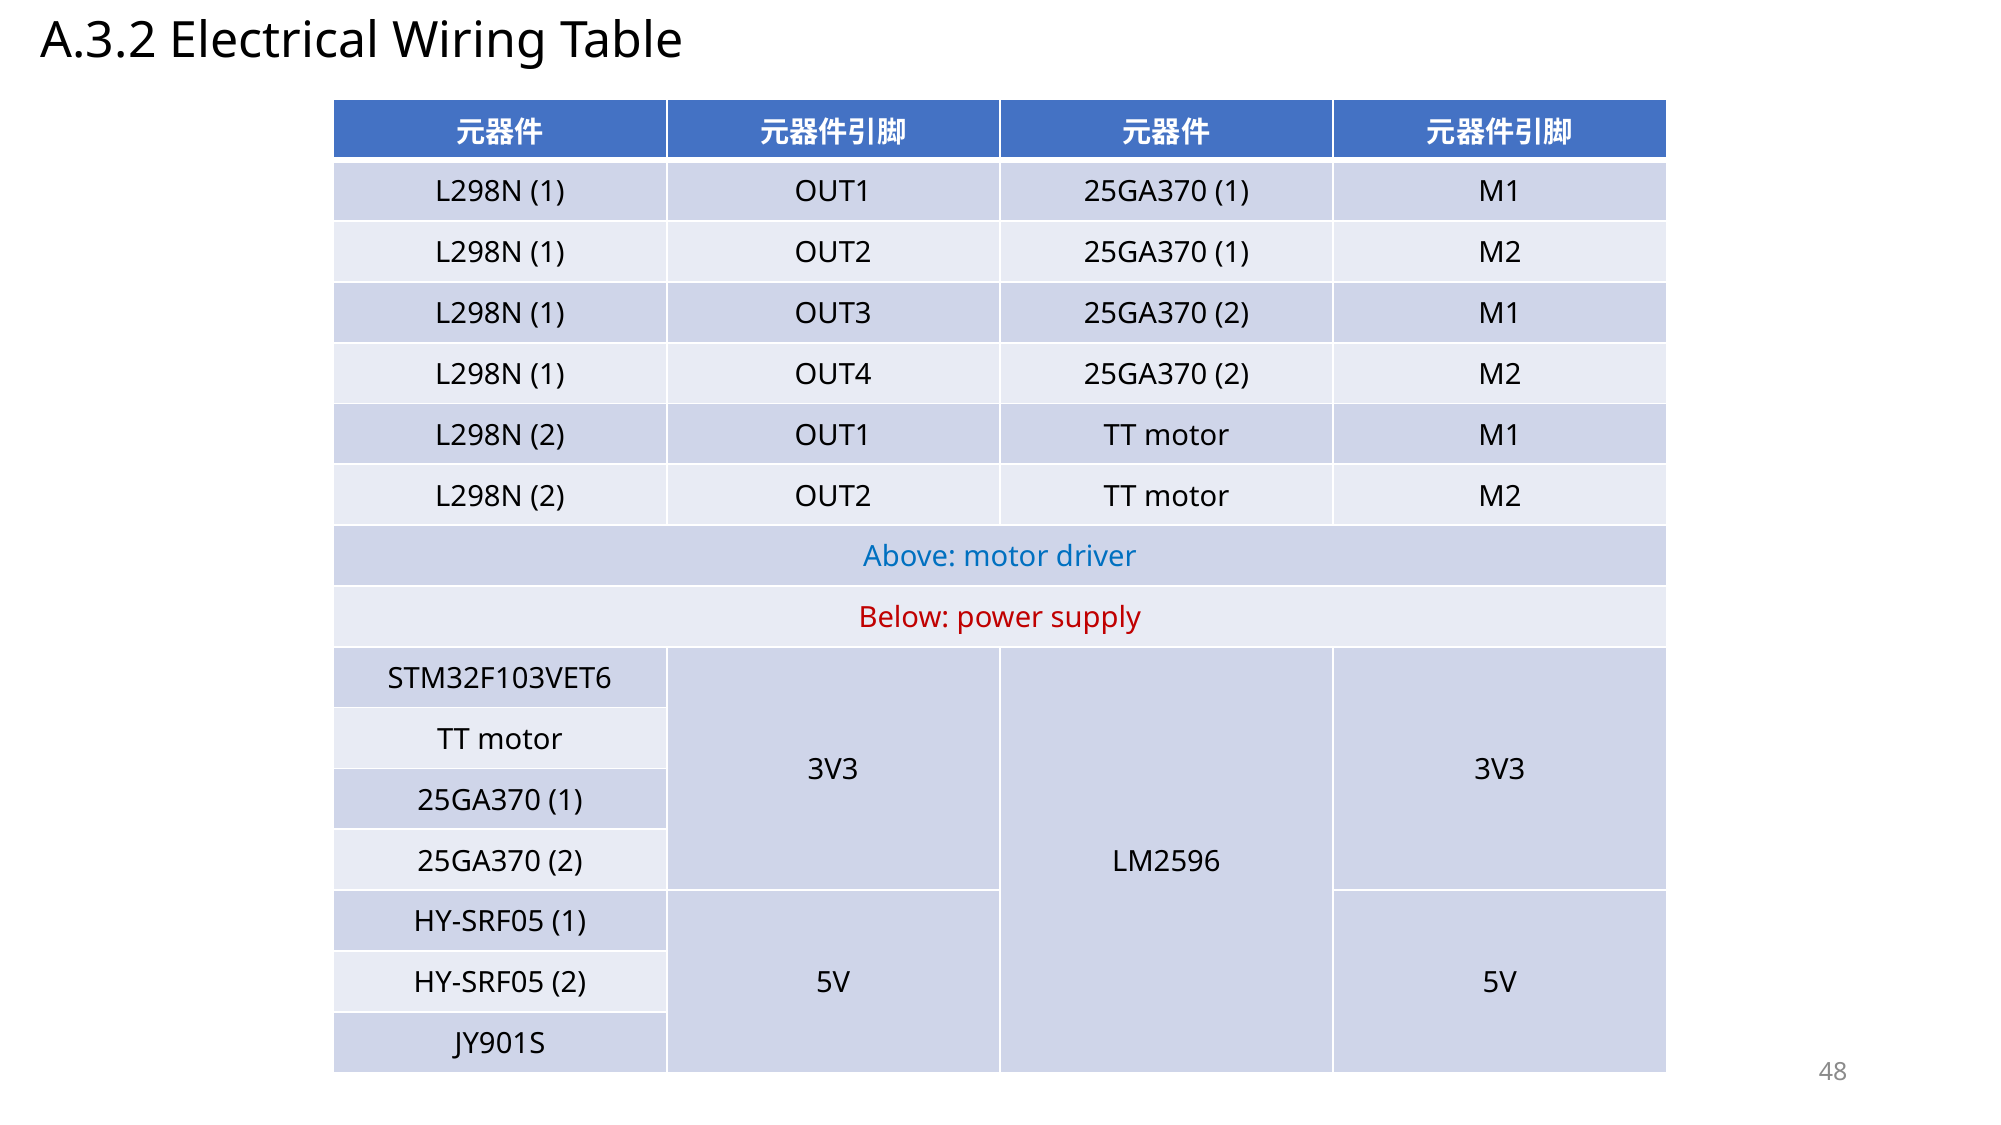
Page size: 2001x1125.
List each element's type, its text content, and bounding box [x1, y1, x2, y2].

table_header 元器件 [1001, 100, 1332, 157]
table_cell OUT1 [668, 404, 999, 463]
table_cell L298N (2) [334, 465, 666, 524]
table_header 元器件引脚 [668, 100, 999, 157]
table_cell M1 [1334, 163, 1666, 220]
table_cell L298N (1) [334, 344, 666, 403]
table_cell TT motor [1001, 404, 1332, 463]
table_cell 3V3 [668, 648, 999, 889]
table_cell OUT1 [668, 163, 999, 220]
table_cell OUT2 [668, 465, 999, 524]
table_cell HY-SRF05 (1) [334, 891, 666, 950]
table_header 元器件引脚 [1334, 100, 1666, 157]
table_cell M2 [1334, 344, 1666, 403]
table_cell L298N (1) [334, 283, 666, 342]
table_cell 5V [668, 891, 999, 1072]
table_cell L298N (2) [334, 404, 666, 463]
table_cell M1 [1334, 283, 1666, 342]
slide_number 48 [1412, 1042, 1863, 1103]
table_cell M2 [1334, 222, 1666, 281]
table_cell OUT2 [668, 222, 999, 281]
table_cell Above: motor driver [334, 526, 1666, 585]
table_cell HY-SRF05 (2) [334, 952, 666, 1011]
table_cell 25GA370 (2) [334, 830, 666, 889]
table_cell 3V3 [1334, 648, 1666, 889]
table_cell 25GA370 (1) [1001, 163, 1332, 220]
table_cell L298N (1) [334, 163, 666, 220]
table_cell 5V [1334, 891, 1666, 1072]
table_cell M1 [1334, 404, 1666, 463]
table_cell TT motor [334, 708, 666, 768]
table_cell LM2596 [1001, 648, 1332, 1072]
table_cell 25GA370 (2) [1001, 283, 1332, 342]
table_cell Below: power supply [334, 587, 1666, 646]
table_cell 25GA370 (1) [334, 769, 666, 828]
table_cell STM32F103VET6 [334, 648, 666, 707]
table_cell OUT4 [668, 344, 999, 403]
table_cell L298N (1) [334, 222, 666, 281]
table_header 元器件 [334, 100, 666, 157]
table_cell 25GA370 (2) [1001, 344, 1332, 403]
table_cell 25GA370 (1) [1001, 222, 1332, 281]
table_cell OUT3 [668, 283, 999, 342]
table_cell M2 [1334, 465, 1666, 524]
table_cell JY901S [334, 1013, 666, 1072]
text_box A.3.2 Electrical Wiring Table [0, 0, 1244, 75]
table_cell TT motor [1001, 465, 1332, 524]
